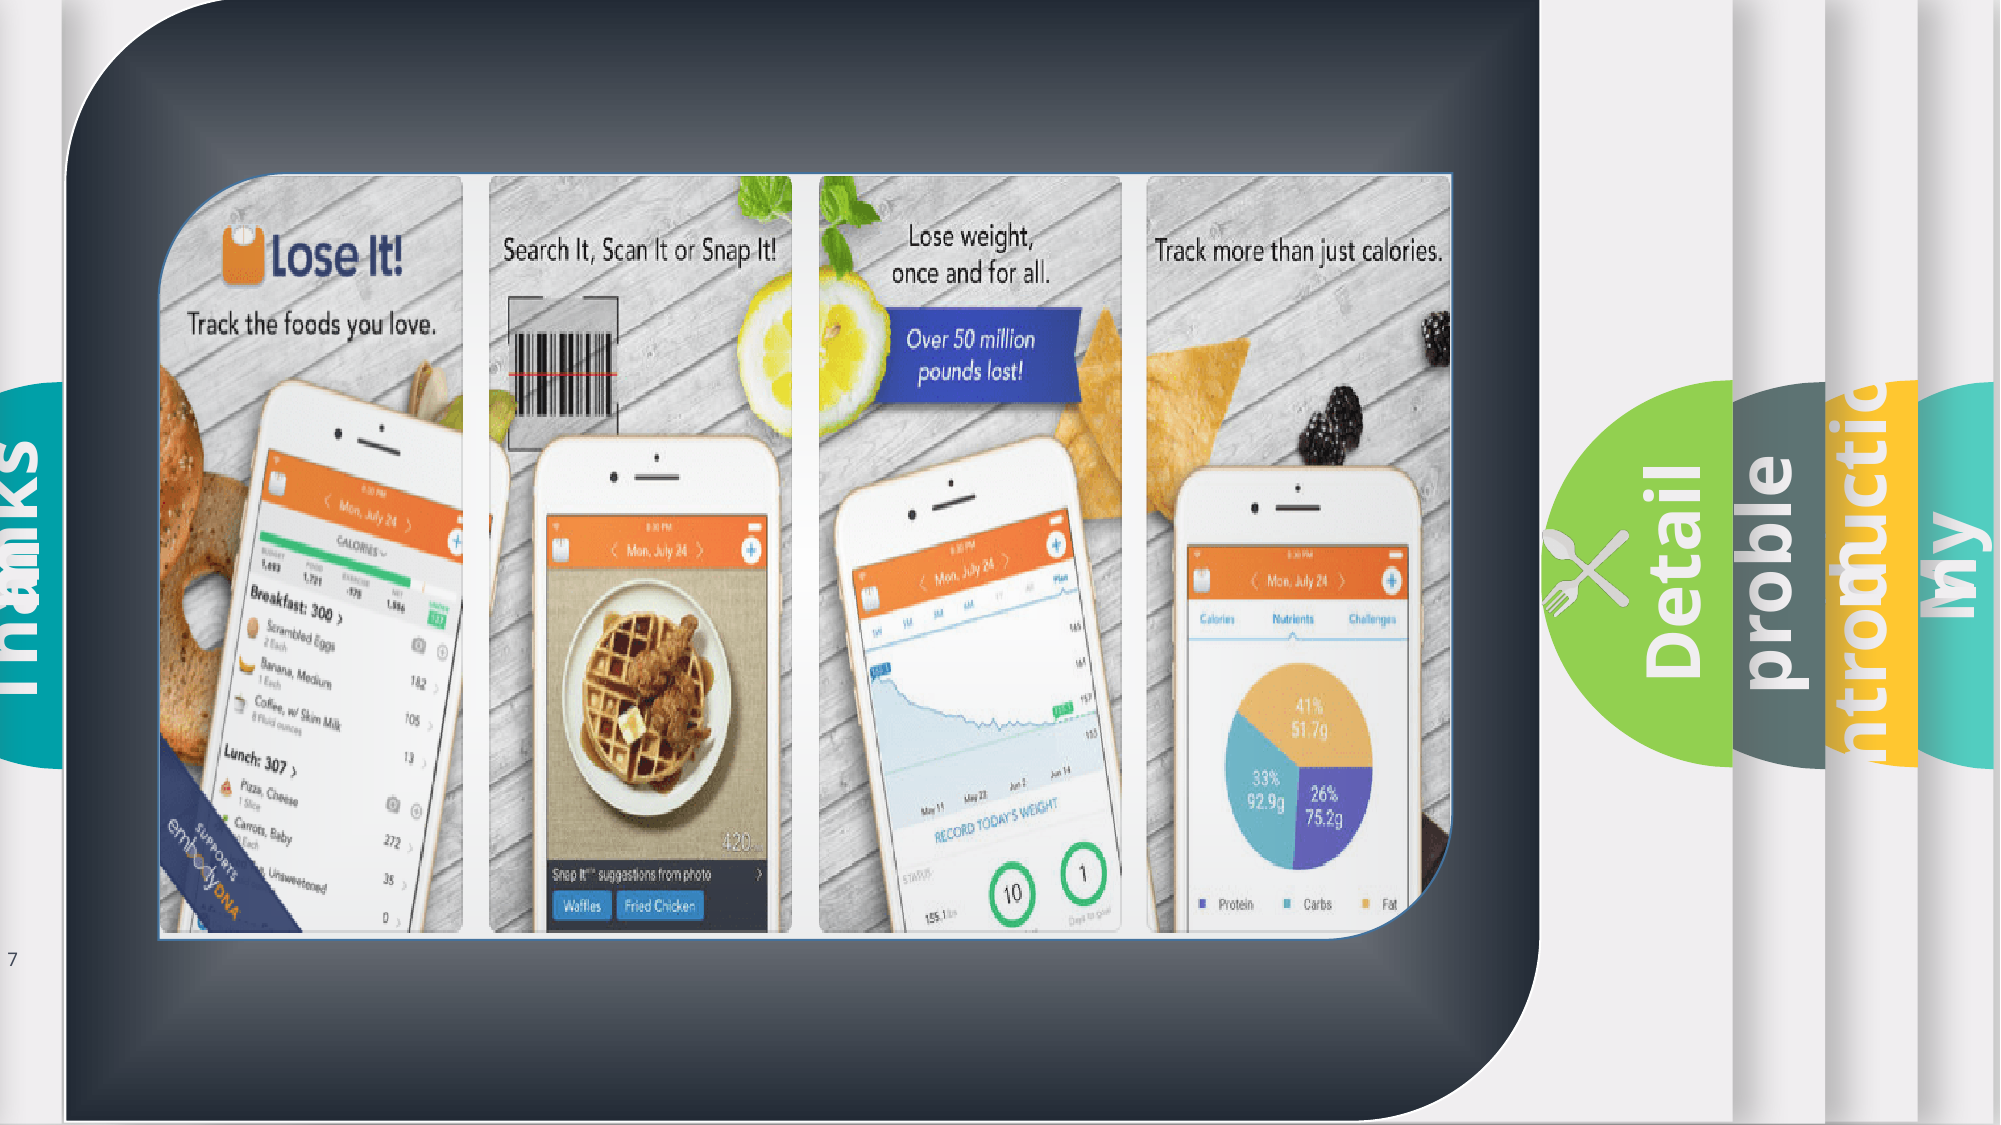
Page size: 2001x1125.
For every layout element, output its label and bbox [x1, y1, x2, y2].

text_box [0, 0, 63, 1124]
text_box [1826, 0, 1999, 1124]
text_box [111, 0, 1826, 1124]
text_box [65, 0, 1733, 1122]
text_box [1826, 0, 1918, 1122]
